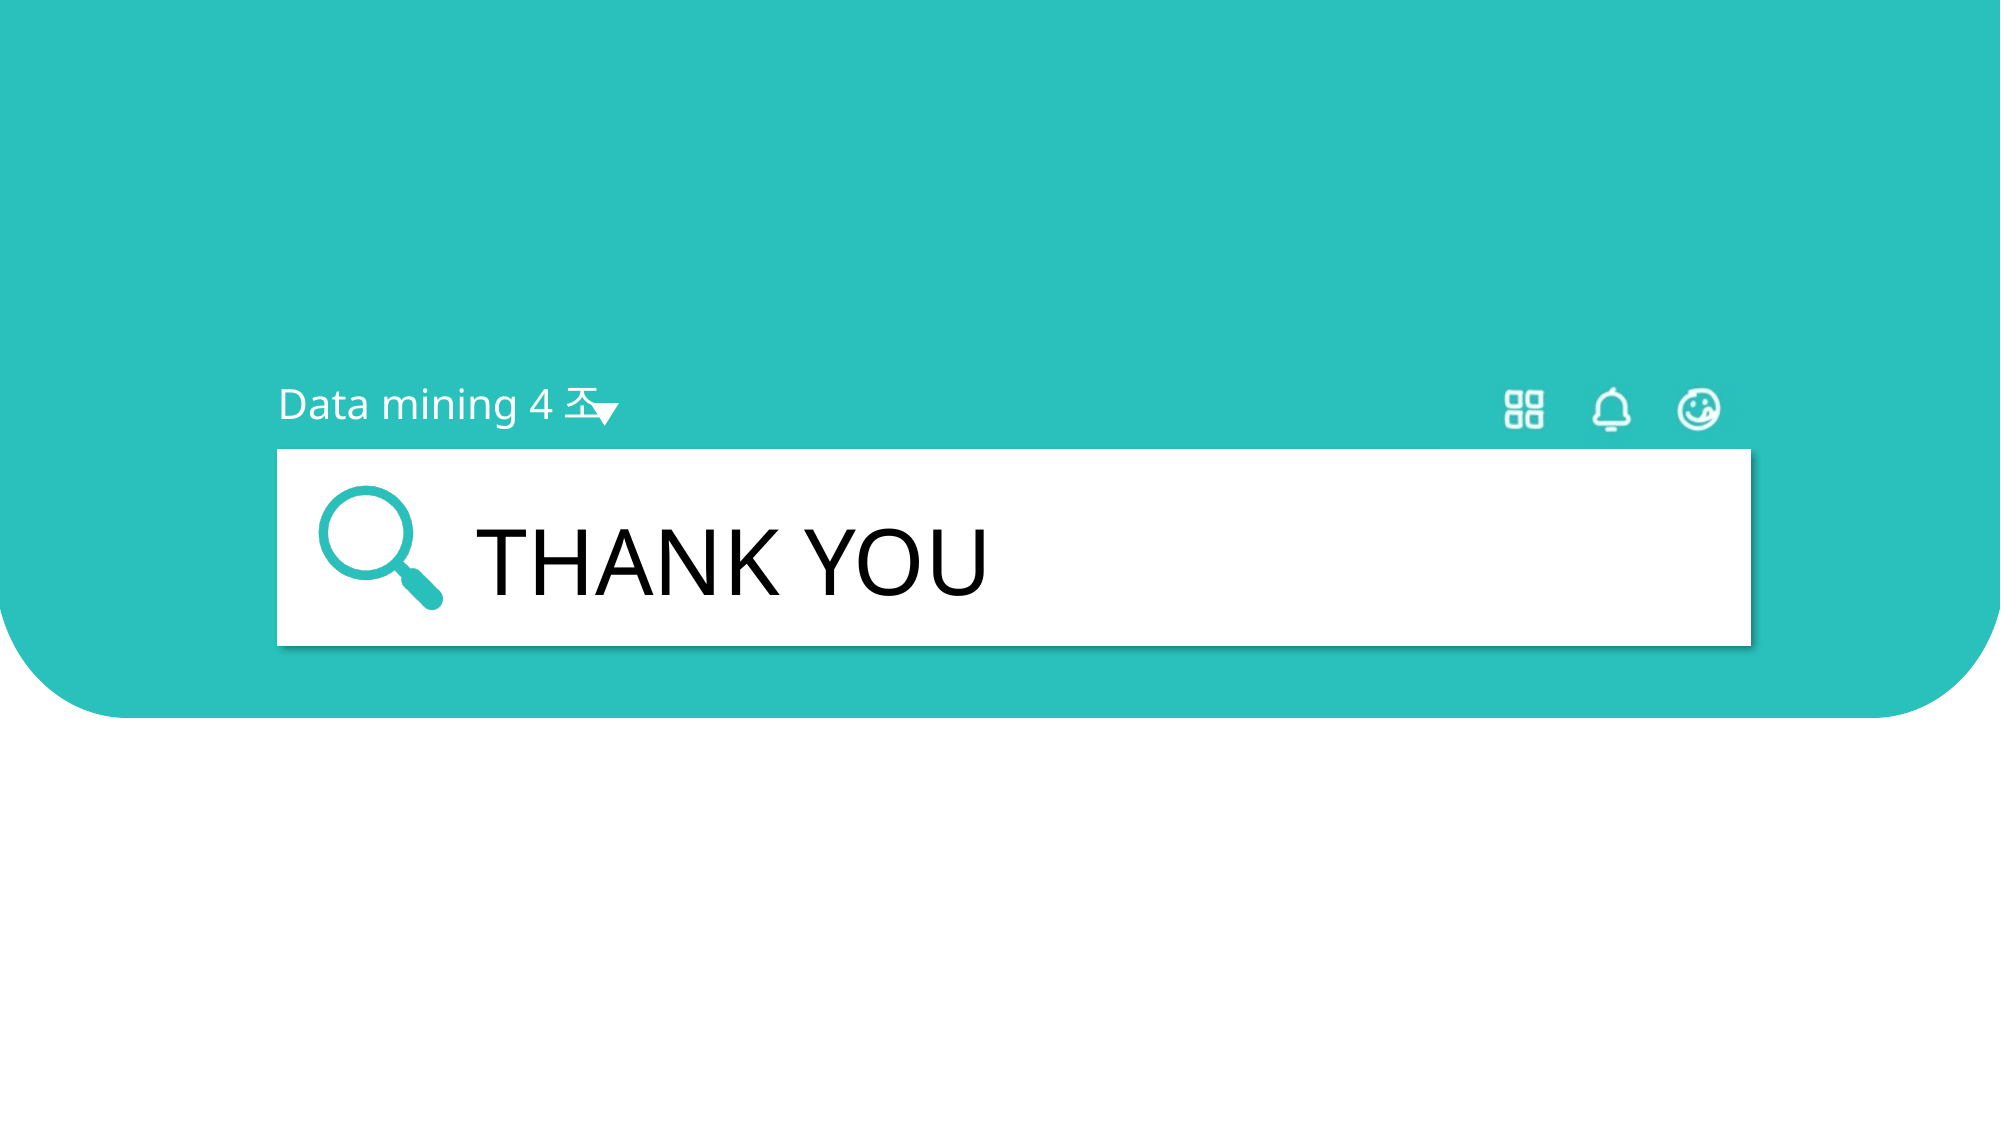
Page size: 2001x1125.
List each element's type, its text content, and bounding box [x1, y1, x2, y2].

text_box [590, 403, 619, 426]
text_box [278, 449, 1751, 646]
text_box THANK YOU [461, 496, 1308, 621]
picture [1441, 361, 1754, 449]
text_box Data mining 4조 [262, 370, 708, 435]
text_box [0, 0, 2000, 715]
picture [305, 472, 456, 623]
